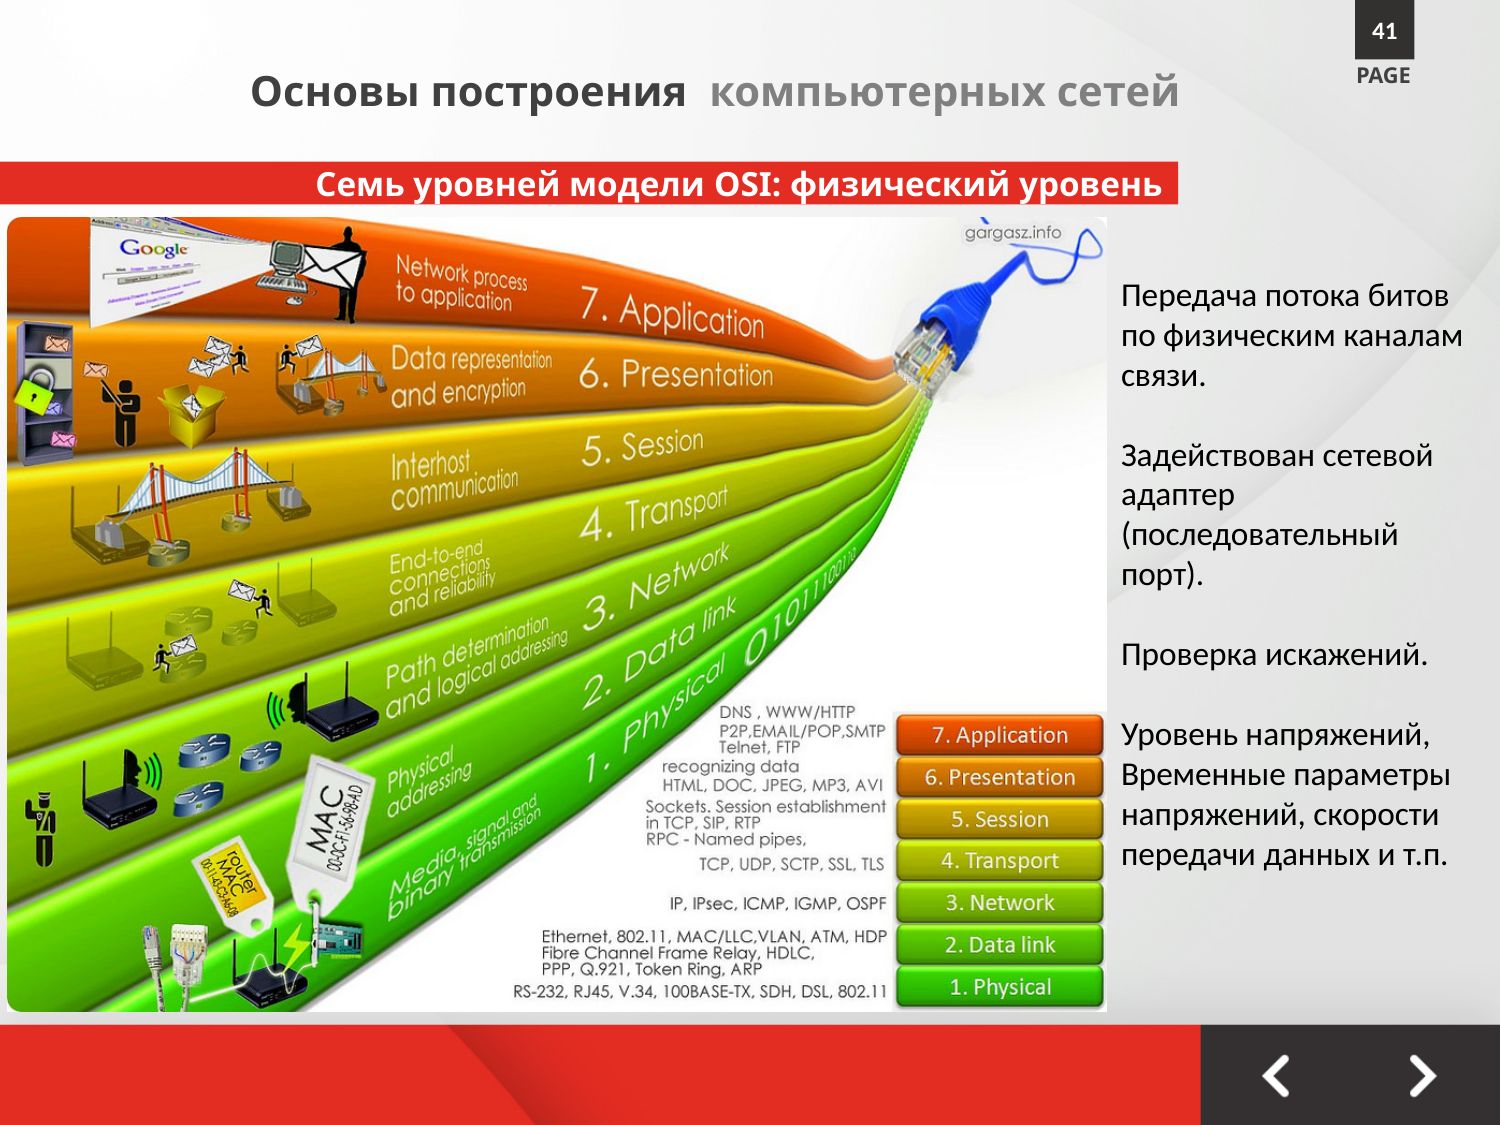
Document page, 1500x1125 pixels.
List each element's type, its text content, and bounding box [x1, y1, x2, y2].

text_box PAGE [1341, 54, 1426, 96]
text_box 41 [1353, 0, 1417, 61]
text_box Передача потока битов по физическим каналам связи. Задействован сетевой адаптер (последовательный порт). Проверка искажений. Уровень напряжений, Временные параметры напряжений, скорости передачи данных и т.п. [1110, 265, 1500, 880]
text_box Основы построения компьютерных сетей [22, 57, 1196, 123]
subtitle Семь уровней модели OSI: физический уровень [0, 161, 1179, 205]
picture [0, 0, 1500, 1125]
